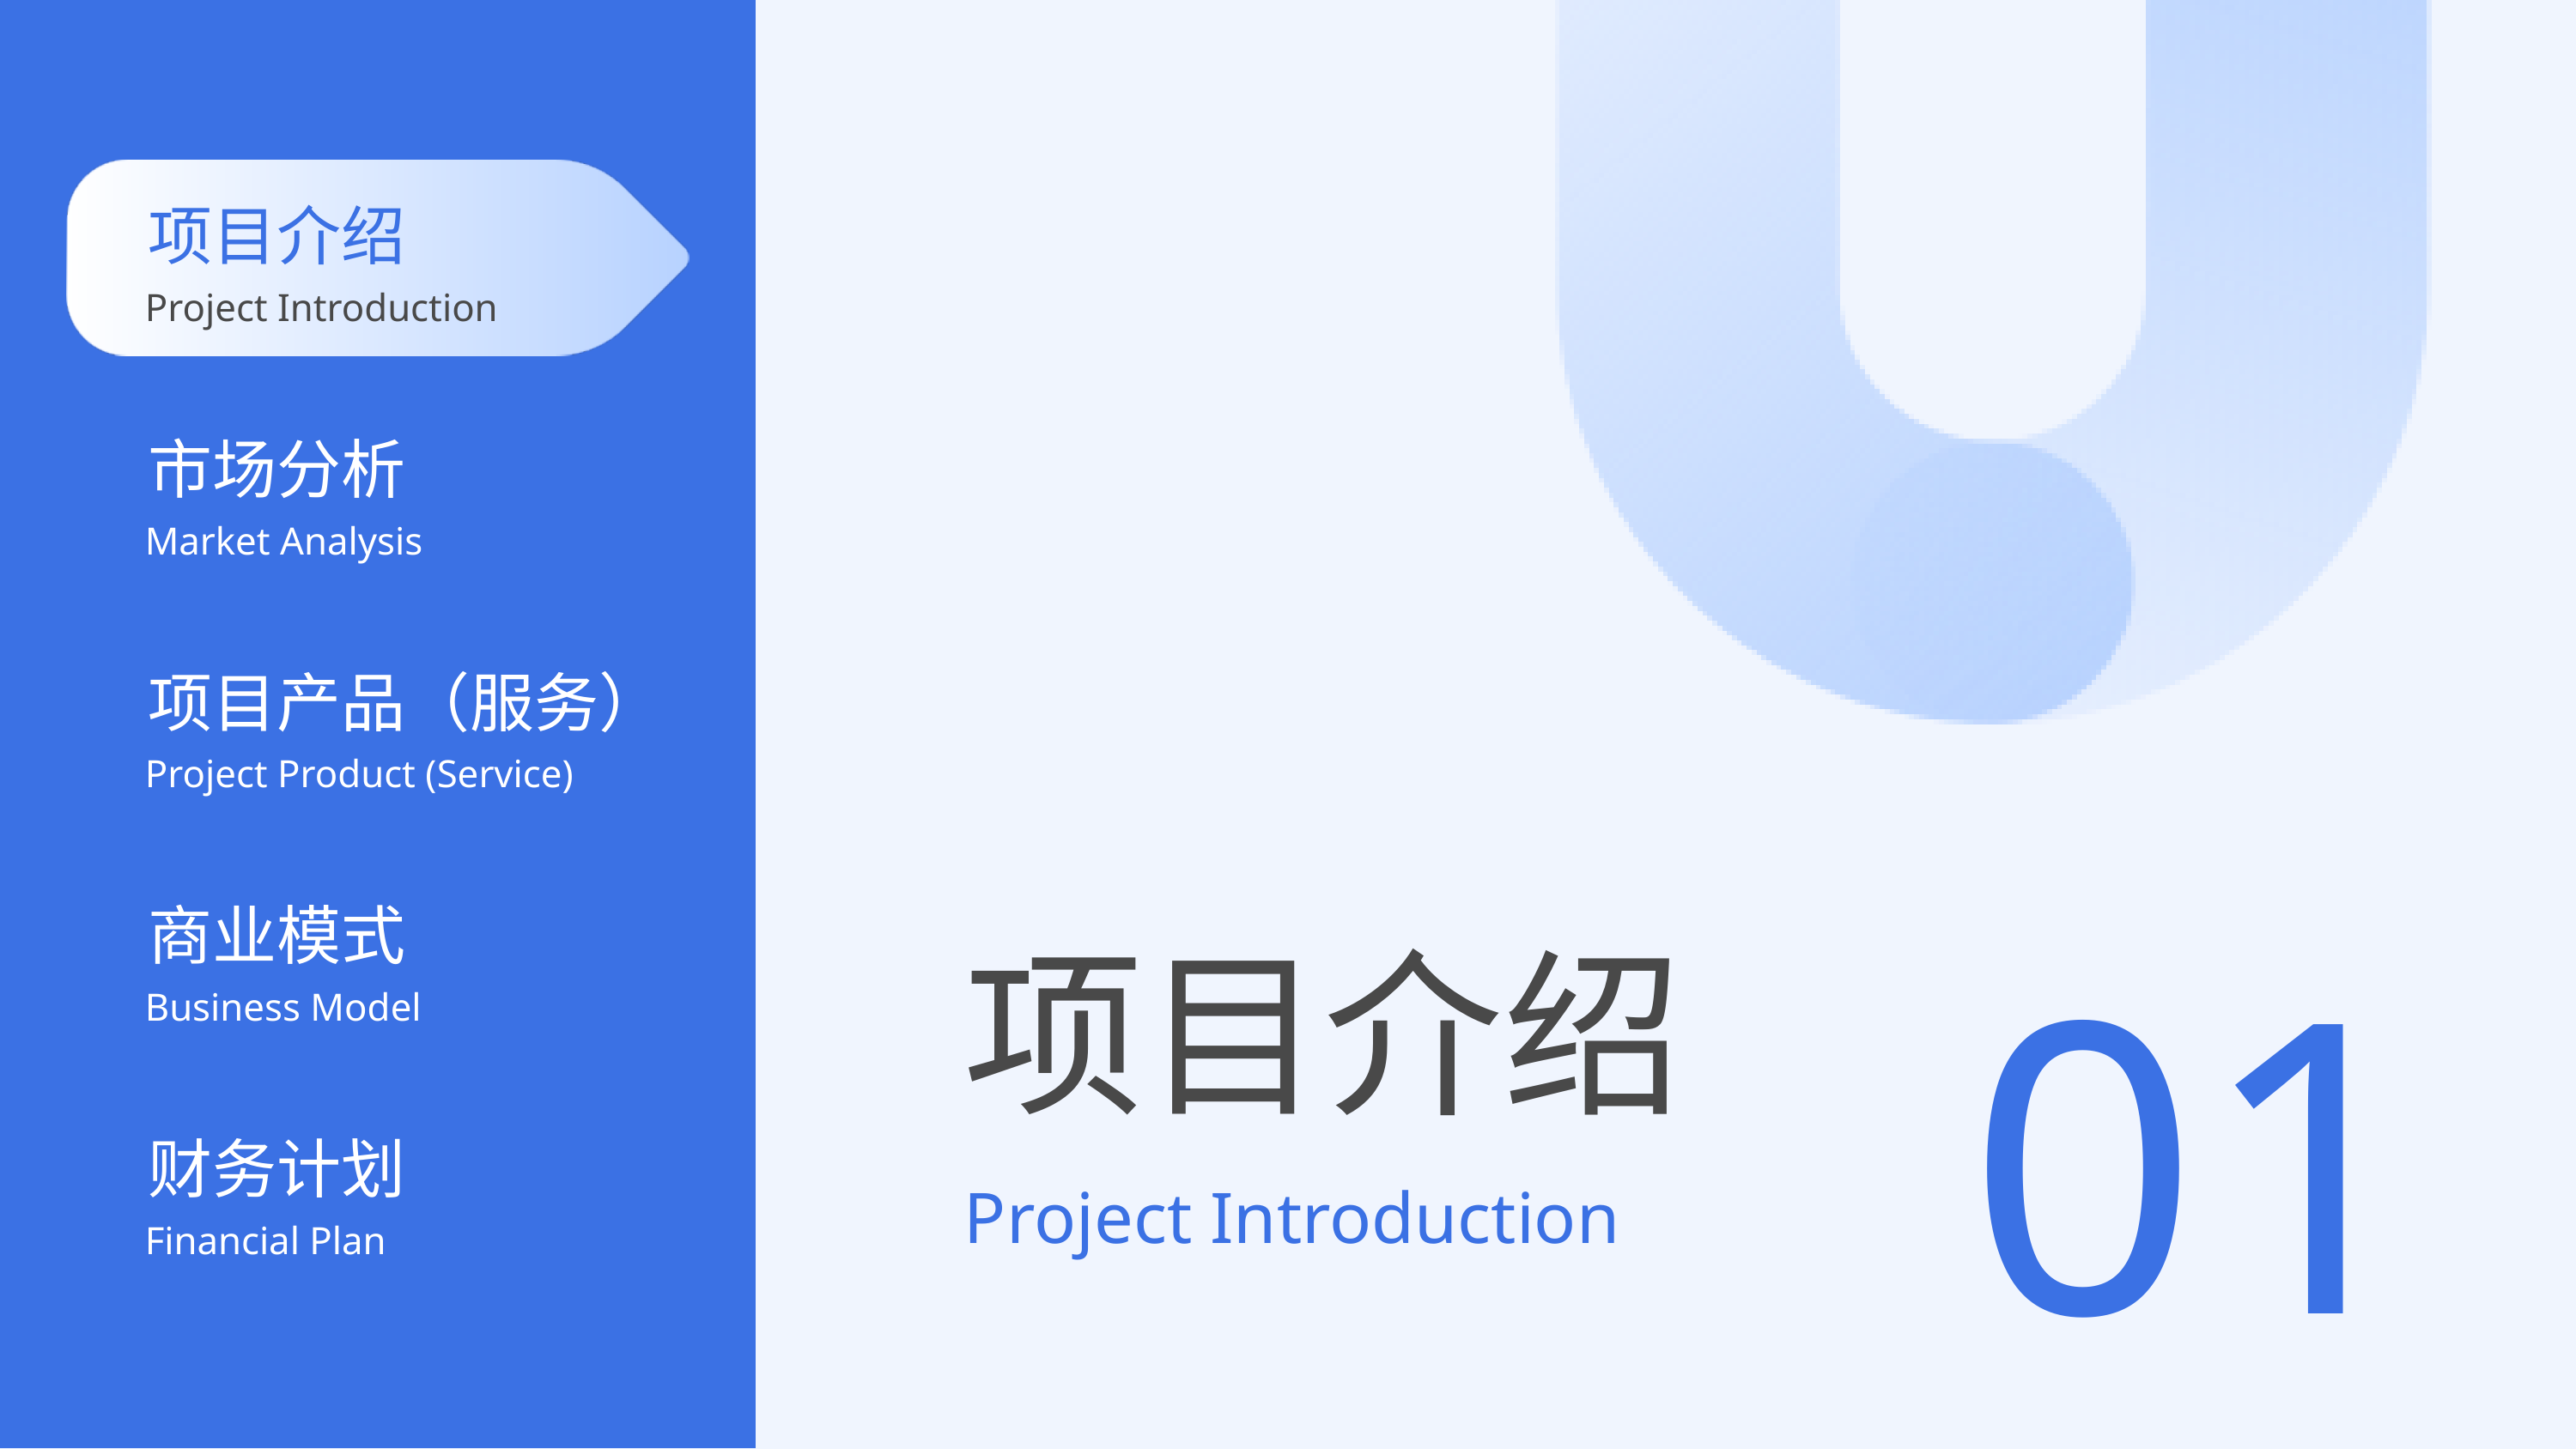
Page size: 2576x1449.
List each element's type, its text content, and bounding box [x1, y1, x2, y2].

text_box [0, 0, 756, 1449]
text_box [144, 422, 756, 560]
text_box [144, 656, 756, 793]
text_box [144, 1122, 756, 1259]
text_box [144, 888, 756, 1027]
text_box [144, 189, 756, 326]
picture [66, 160, 690, 356]
picture [1555, 0, 2432, 724]
text_box 01 [1939, 828, 2432, 1395]
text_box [963, 920, 1941, 1252]
